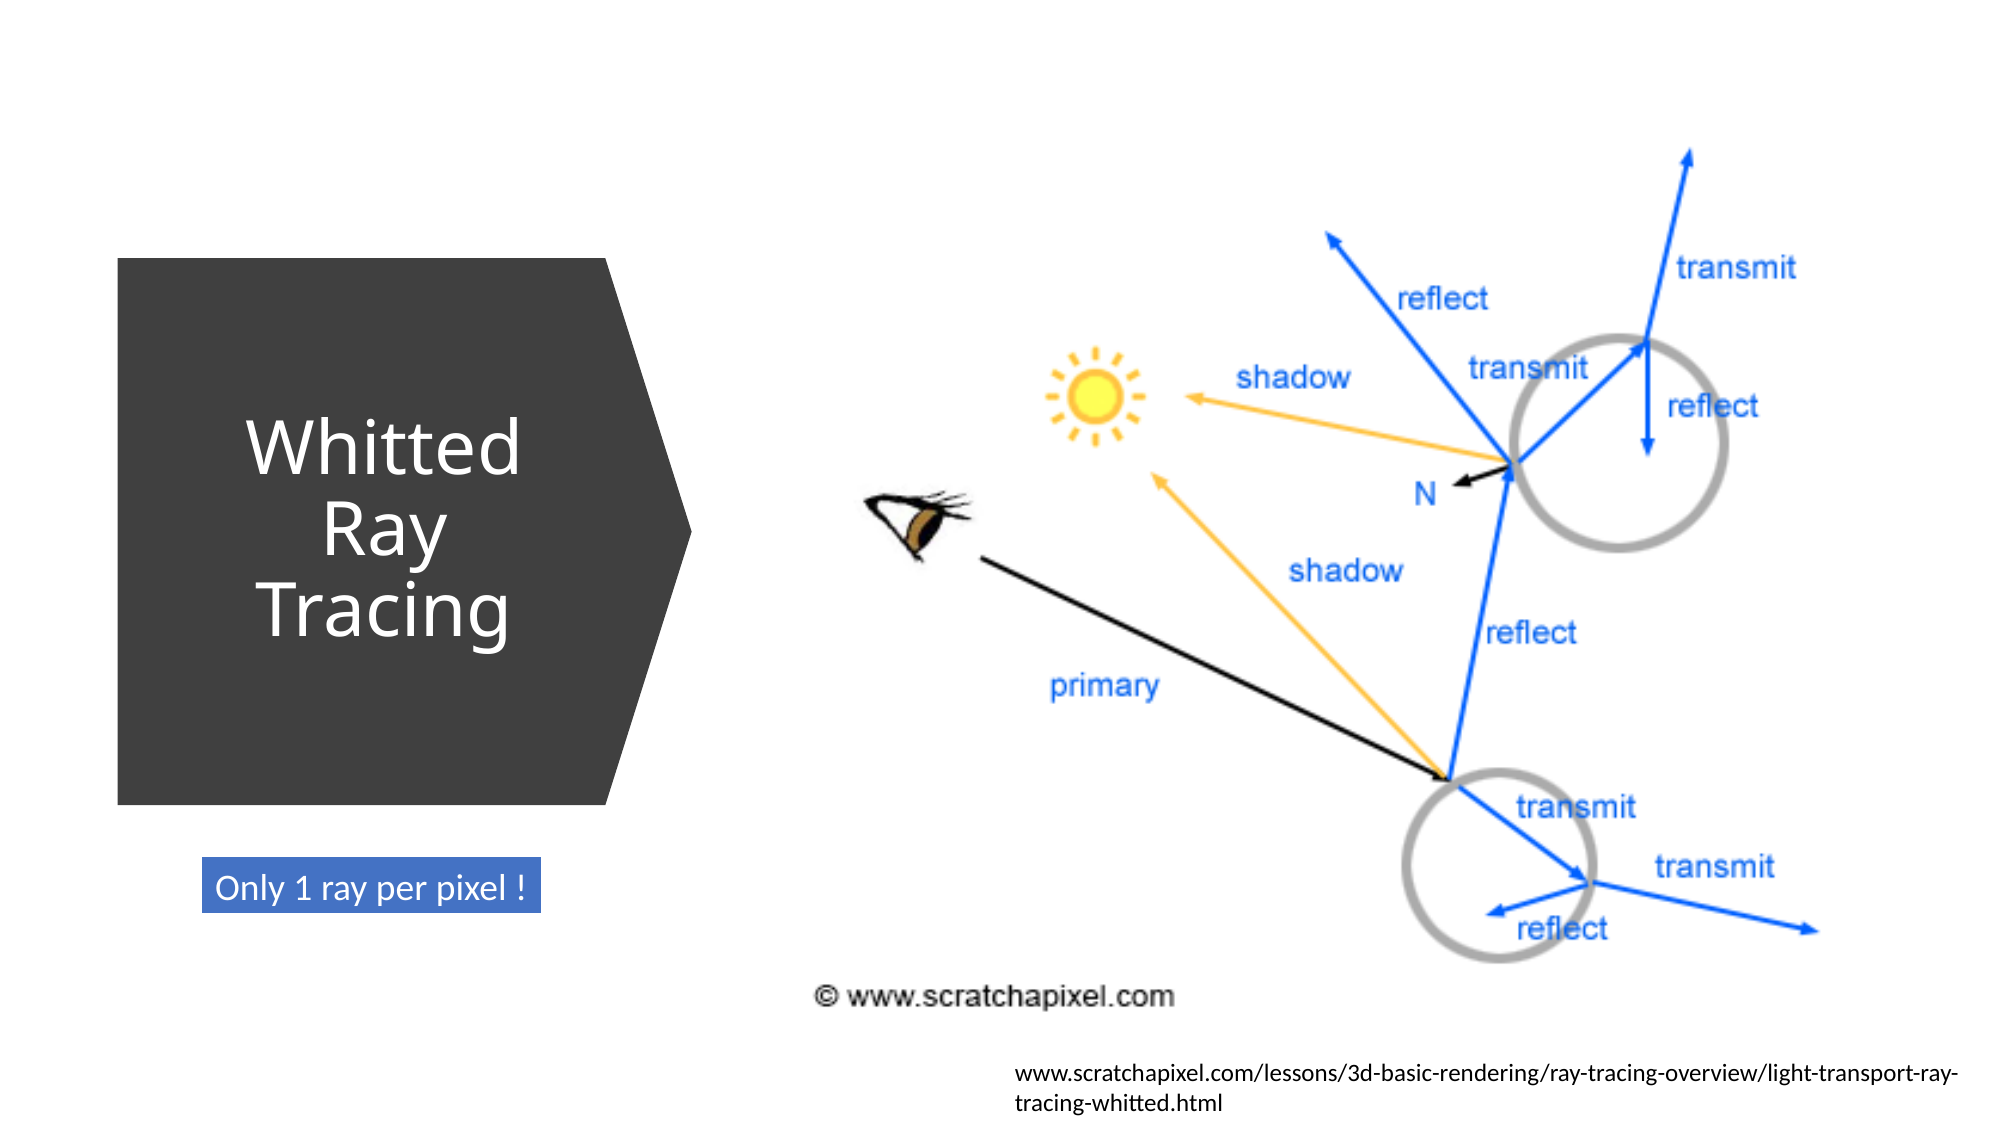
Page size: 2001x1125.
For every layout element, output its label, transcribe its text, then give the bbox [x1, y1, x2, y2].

text_box Only 1 ray per pixel ! [199, 854, 544, 917]
text_box [116, 257, 693, 807]
title Whitted Ray Tracing [168, 322, 601, 741]
picture [802, 105, 1878, 1020]
text_box www.scratchapixel.com/lessons/3d-basic-rendering/ray-tracing-overview/light-transport-ray-tracing-whitted.html [999, 1049, 2000, 1124]
